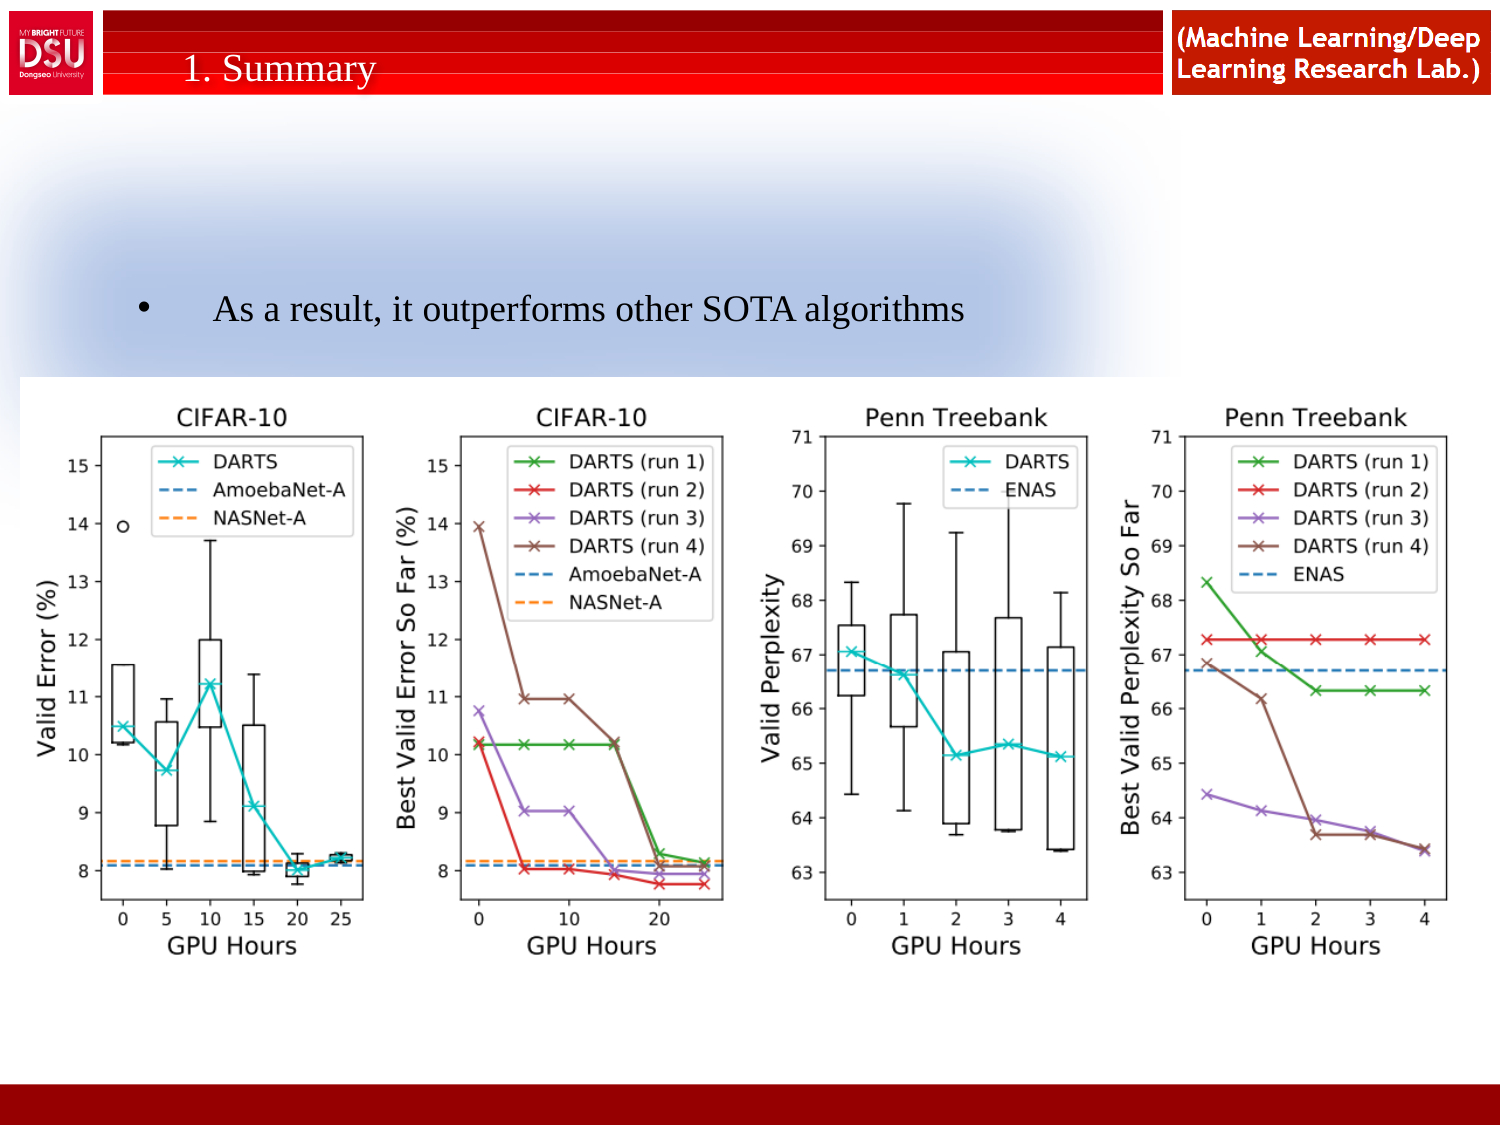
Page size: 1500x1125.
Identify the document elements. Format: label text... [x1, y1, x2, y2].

text_box [0, 1082, 1500, 1125]
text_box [0, 2, 1500, 96]
text_box As a result, it outperforms other SOTA algorithms [51, 278, 1375, 363]
picture [19, 377, 1481, 984]
